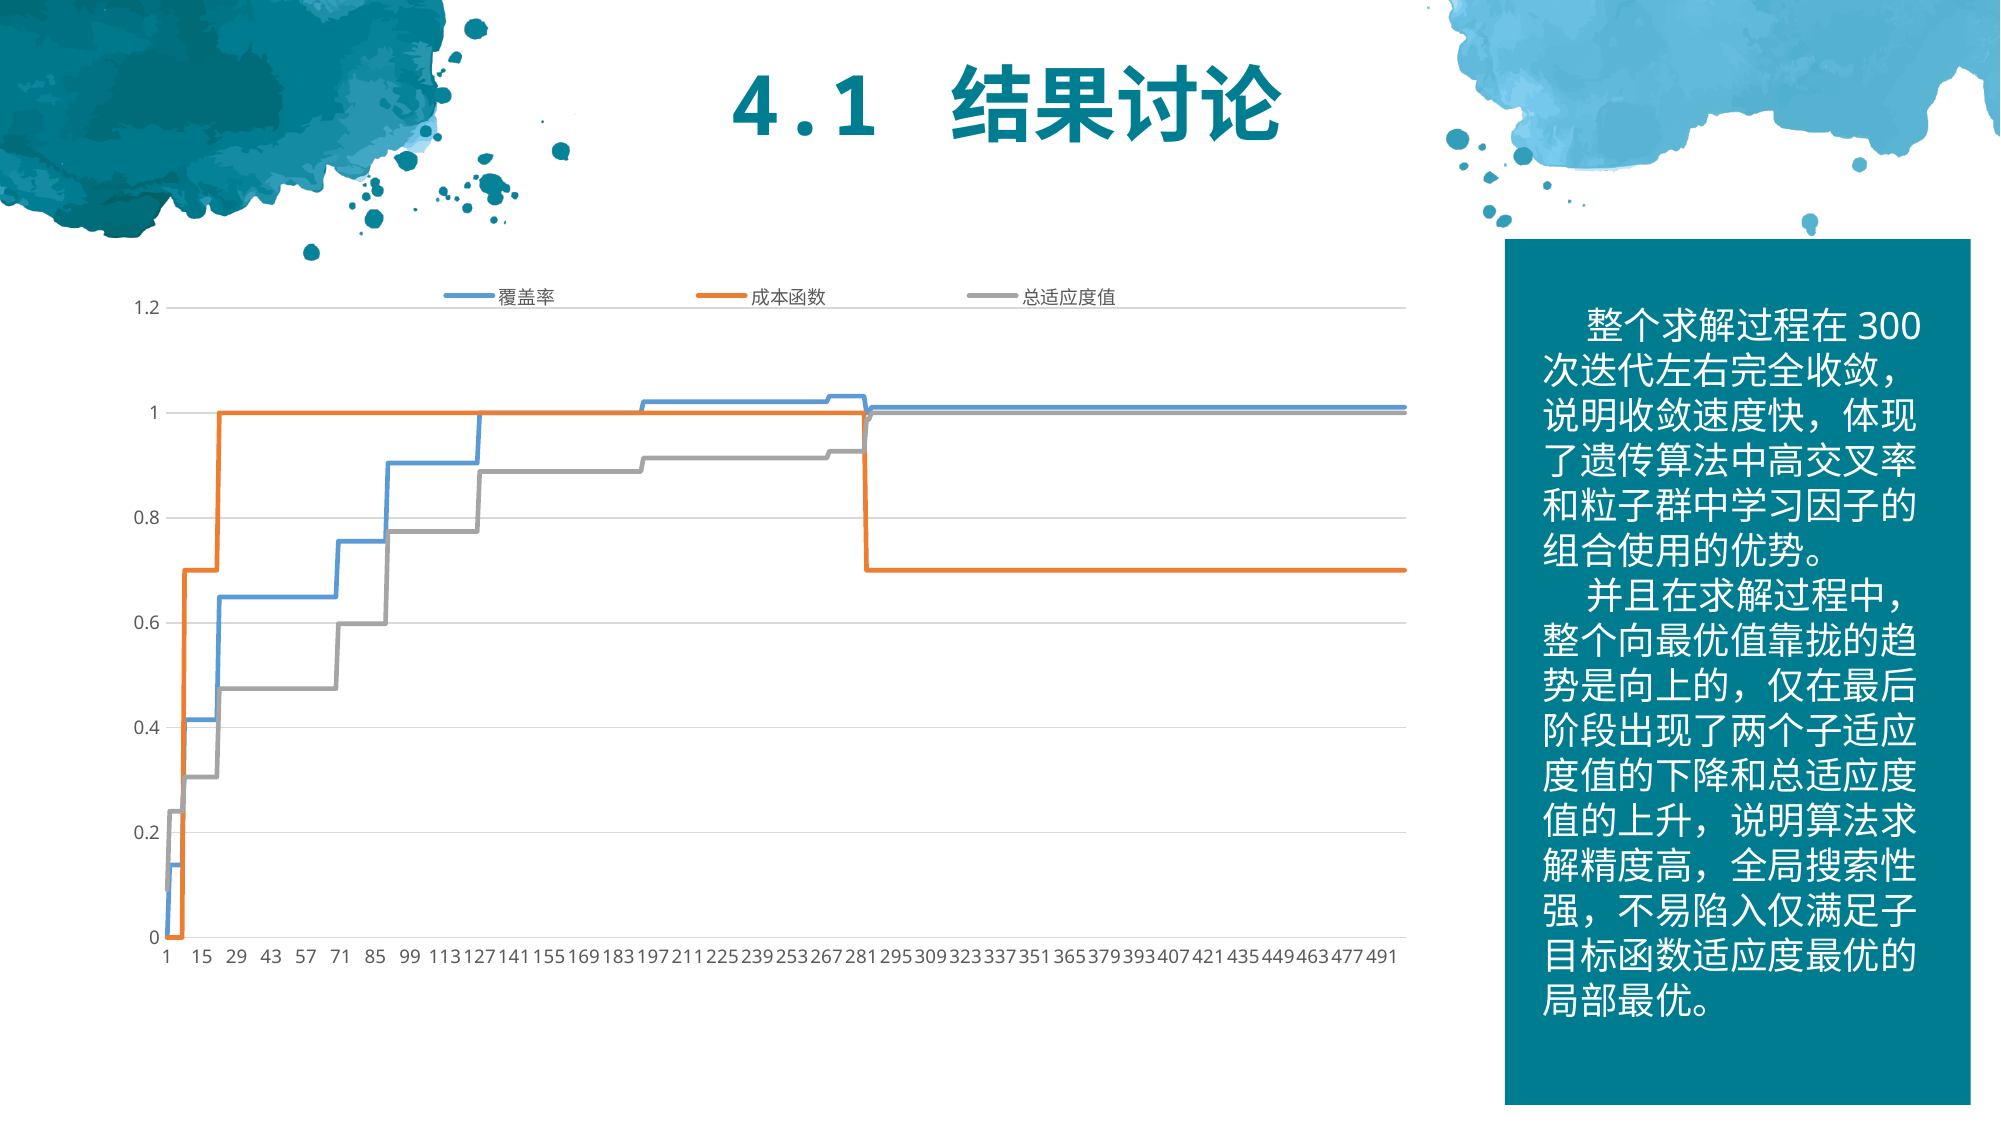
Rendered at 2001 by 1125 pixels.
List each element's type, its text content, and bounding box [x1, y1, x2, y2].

picture [0, 0, 646, 331]
chart [77, 180, 1443, 1105]
text_box 整个求解过程在300次迭代左右完全收敛，说明收敛速度快，体现了遗传算法中高交叉率和粒子群中学习因子的组合使用的优势。 并且在求解过程中，整个向最优值靠拢的趋势是向上的，仅在最后阶段出现了两个子适应度值的下降和总适应度值的上升，说明算法求解精度高，全局搜索性强，不易陷入仅满足子目标函数适应度最优的局部最优。 [1528, 322, 1938, 1029]
text_box [1504, 322, 1972, 1106]
picture [1295, 0, 2000, 322]
text_box 4.1 结果讨论 [665, 44, 1295, 160]
